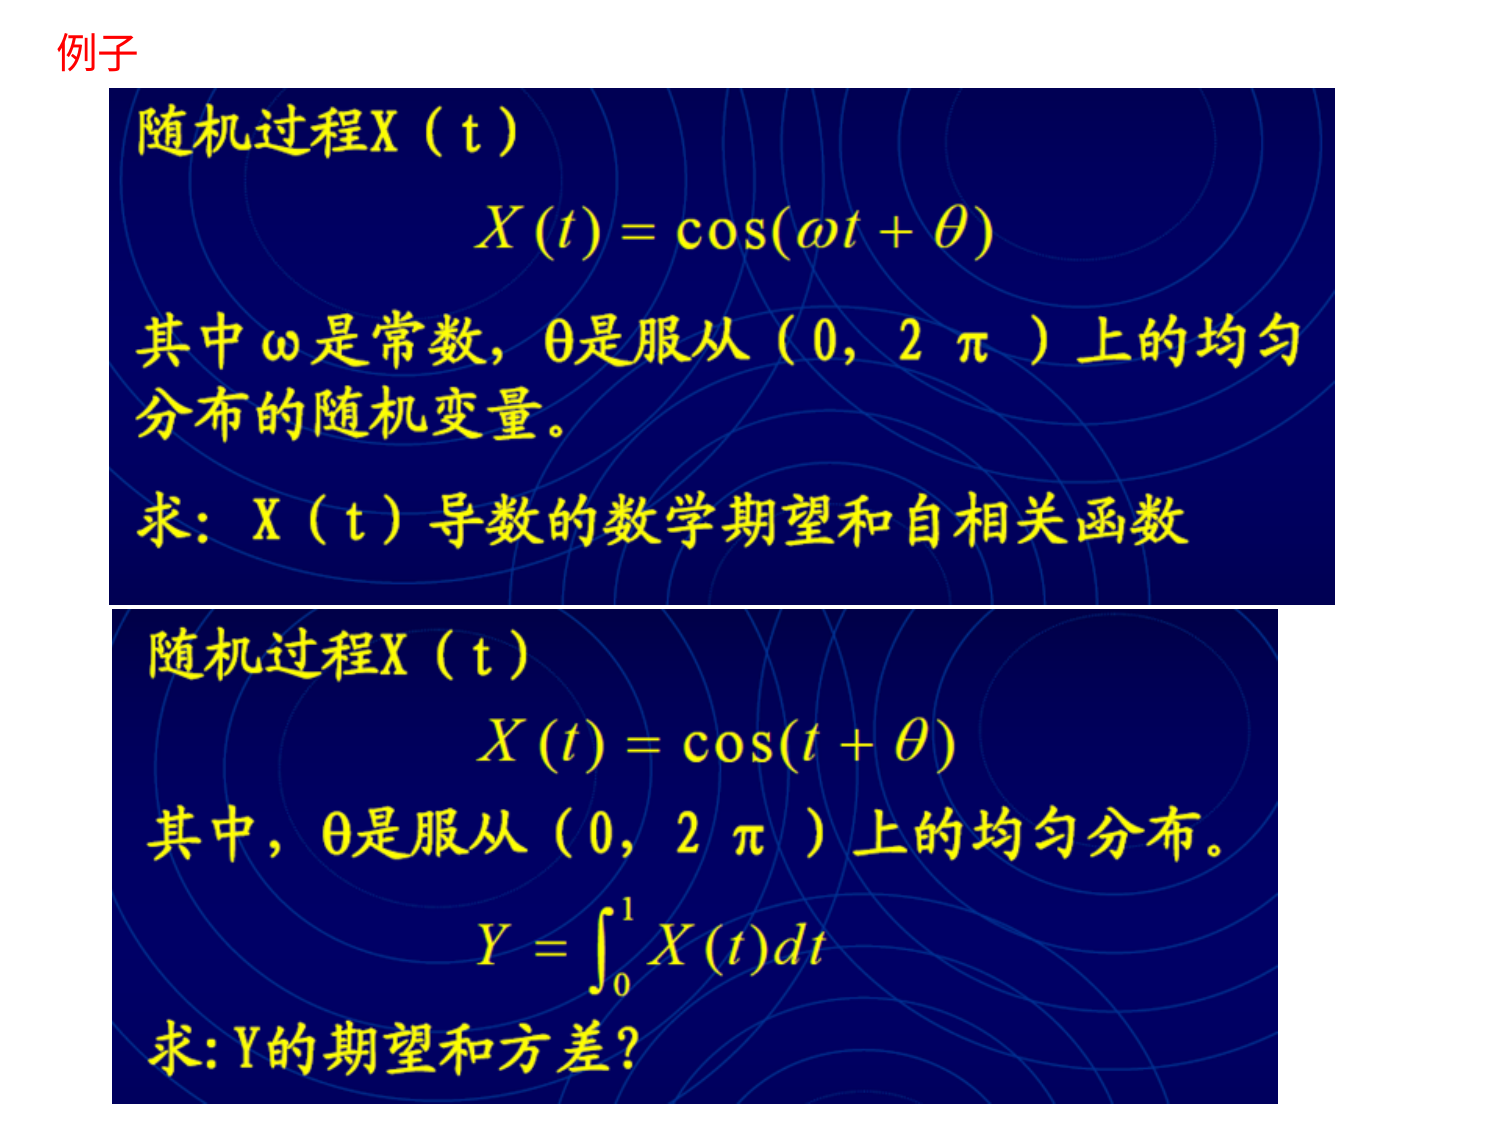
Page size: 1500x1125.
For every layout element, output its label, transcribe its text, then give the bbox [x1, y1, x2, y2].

picture [109, 88, 1335, 605]
text_box 例子 [41, 19, 183, 84]
picture [112, 609, 1278, 1104]
